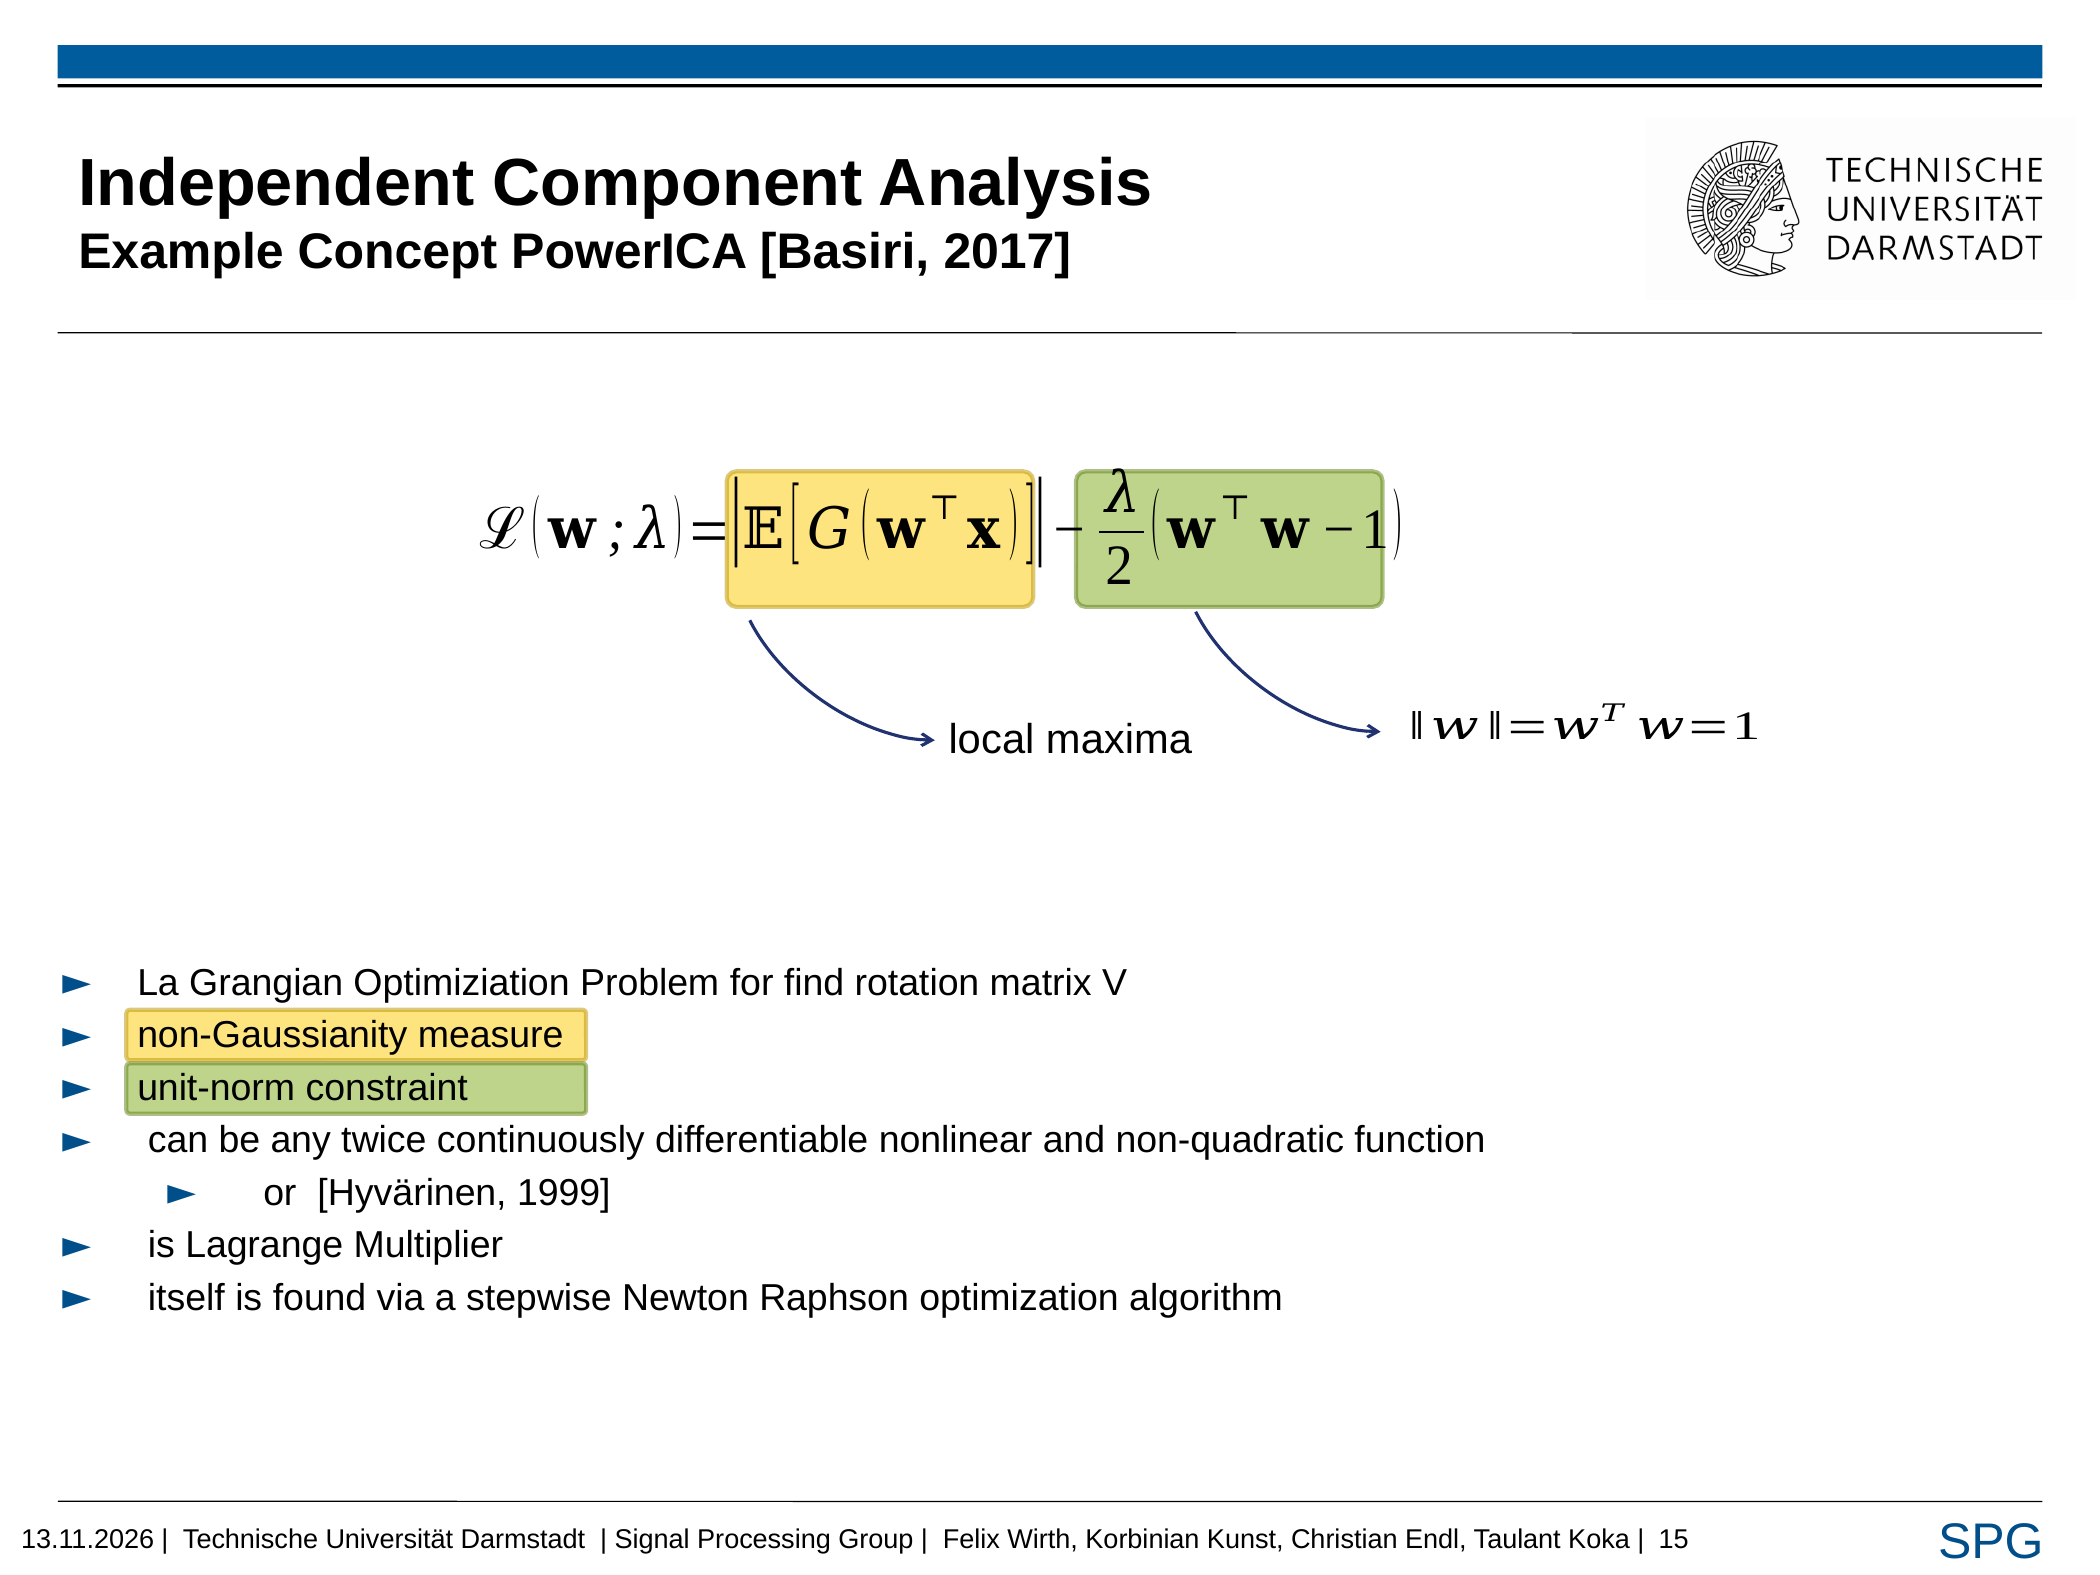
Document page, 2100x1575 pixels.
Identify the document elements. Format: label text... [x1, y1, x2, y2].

text_box [1073, 469, 1385, 609]
title Independent Component Analysis Example Concept PowerICA [Basiri, 2017] [78, 112, 1658, 306]
text_box [749, 619, 915, 738]
picture [1658, 117, 2077, 300]
text_box [724, 469, 1036, 609]
text_box [124, 1062, 589, 1116]
text_box [1195, 611, 1381, 739]
text_box local maxima [902, 703, 1250, 769]
text_box [124, 1007, 589, 1063]
